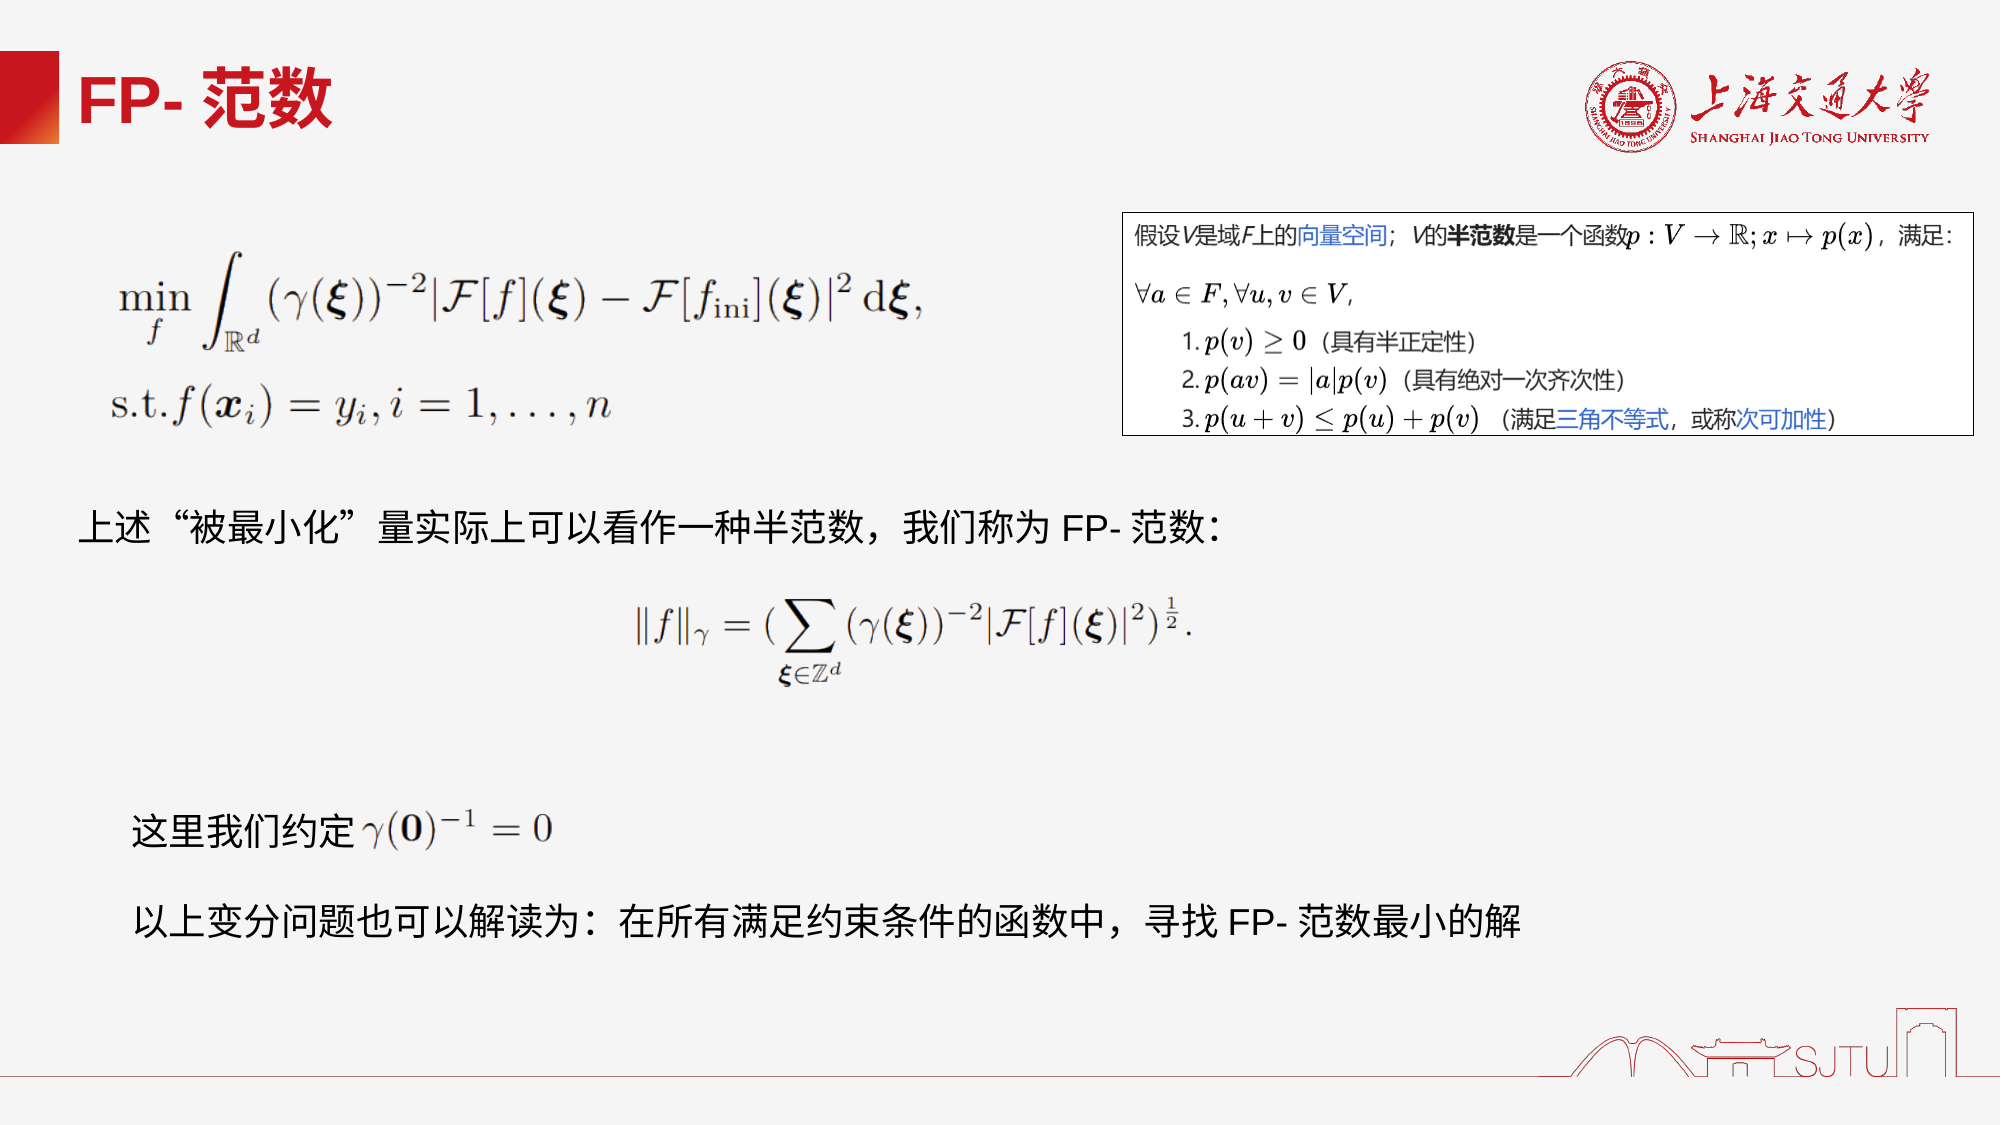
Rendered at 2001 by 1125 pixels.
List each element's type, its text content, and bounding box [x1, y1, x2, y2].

picture [100, 233, 946, 437]
picture [621, 582, 1209, 693]
text_box 这里我们约定 以上变分问题也可以解读为：在所有满足约束条件的函数中，寻找FP-范数最小的解 [116, 800, 1629, 950]
picture [0, 1008, 2000, 1077]
picture [362, 800, 552, 856]
picture [1567, 43, 1946, 168]
picture [1122, 211, 1974, 436]
title FP-范数 [62, 43, 1530, 152]
text_box 上述“被最小化”量实际上可以看作一种半范数，我们称为FP-范数： [62, 496, 1253, 557]
